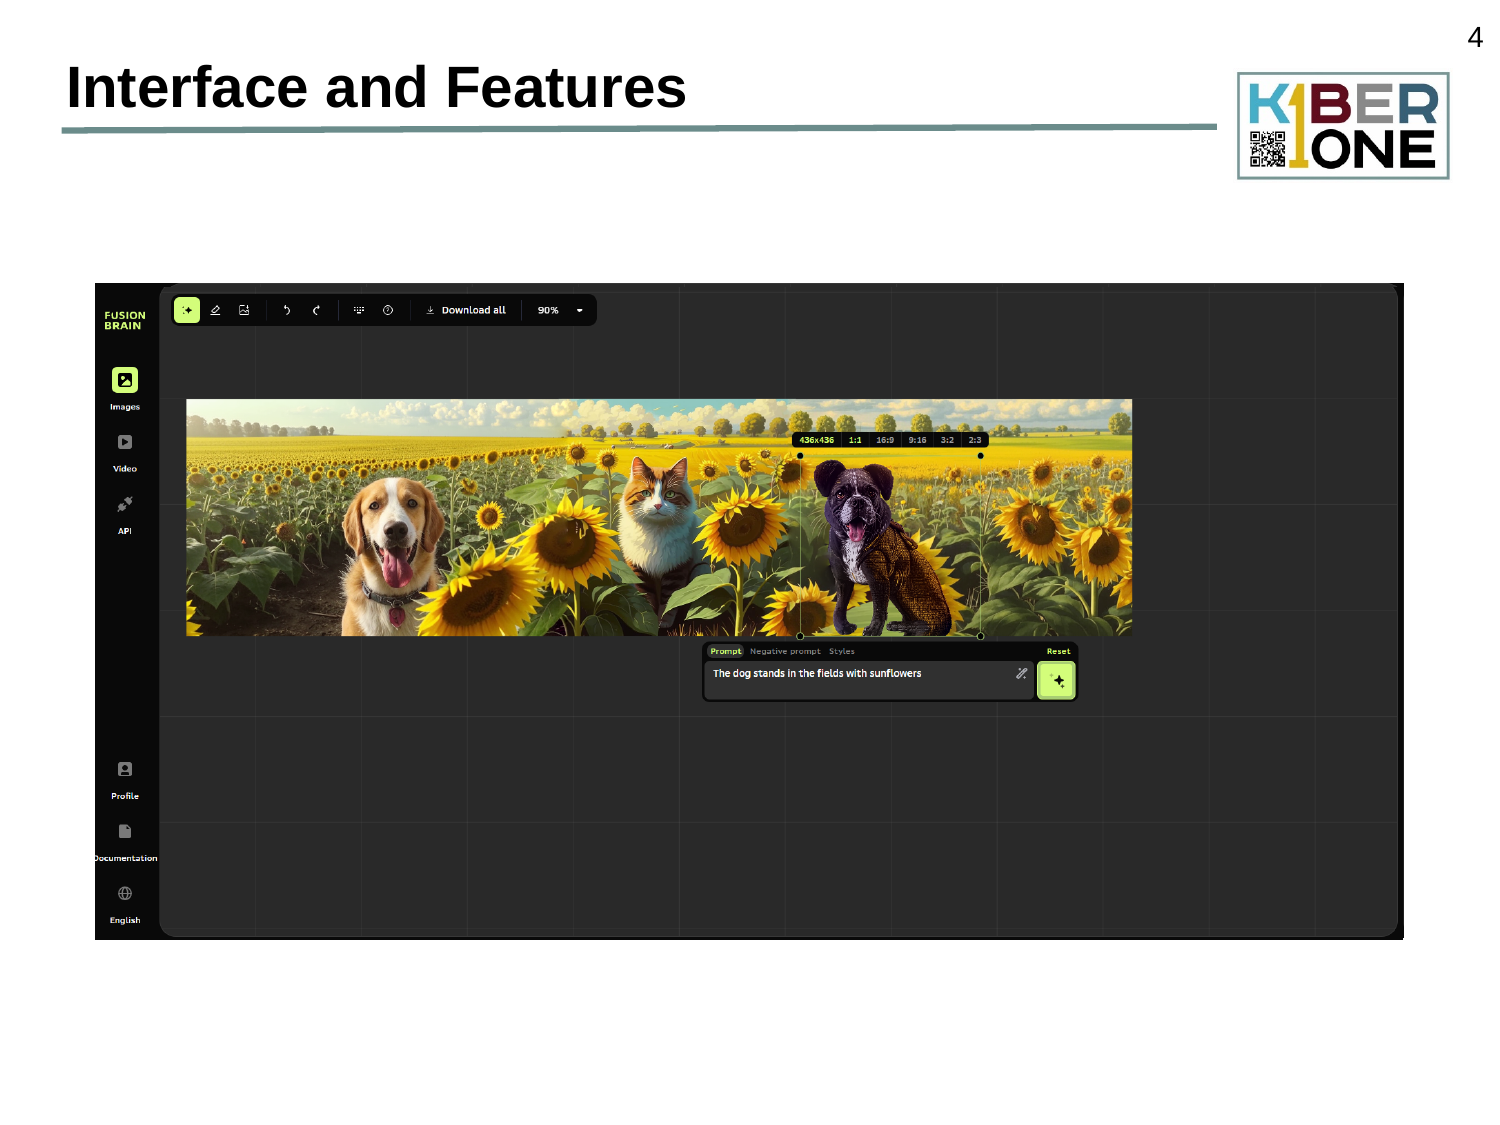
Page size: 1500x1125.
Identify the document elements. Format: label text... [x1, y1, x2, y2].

slide_number 4 [1148, 0, 1499, 75]
title Interface and Features [51, 49, 1148, 127]
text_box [61, 68, 1454, 183]
picture [94, 283, 1404, 940]
